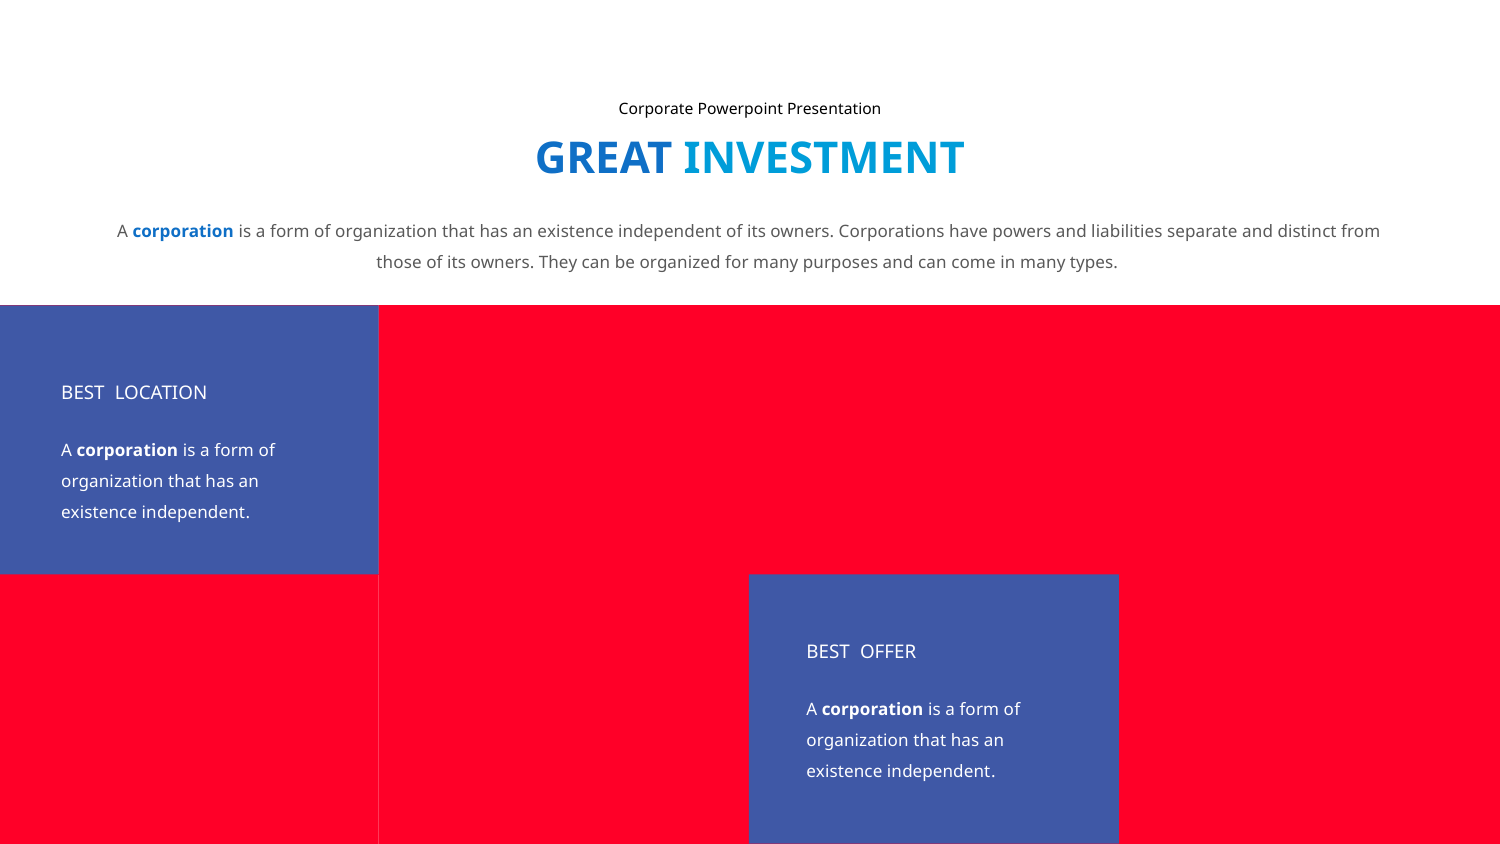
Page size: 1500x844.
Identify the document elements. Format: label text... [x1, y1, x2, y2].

text_box A corporation is a form of organization that has an existence independent of its owners. Corporations have powers and liabilities separate and distinct from those of its owners. They can be organized for many purposes and can come in many types. [84, 202, 1416, 280]
text_box GREAT INVESTMENT [500, 126, 1000, 190]
text_box Corporate Powerpoint Presentation [476, 91, 1024, 126]
picture [0, 305, 1500, 844]
